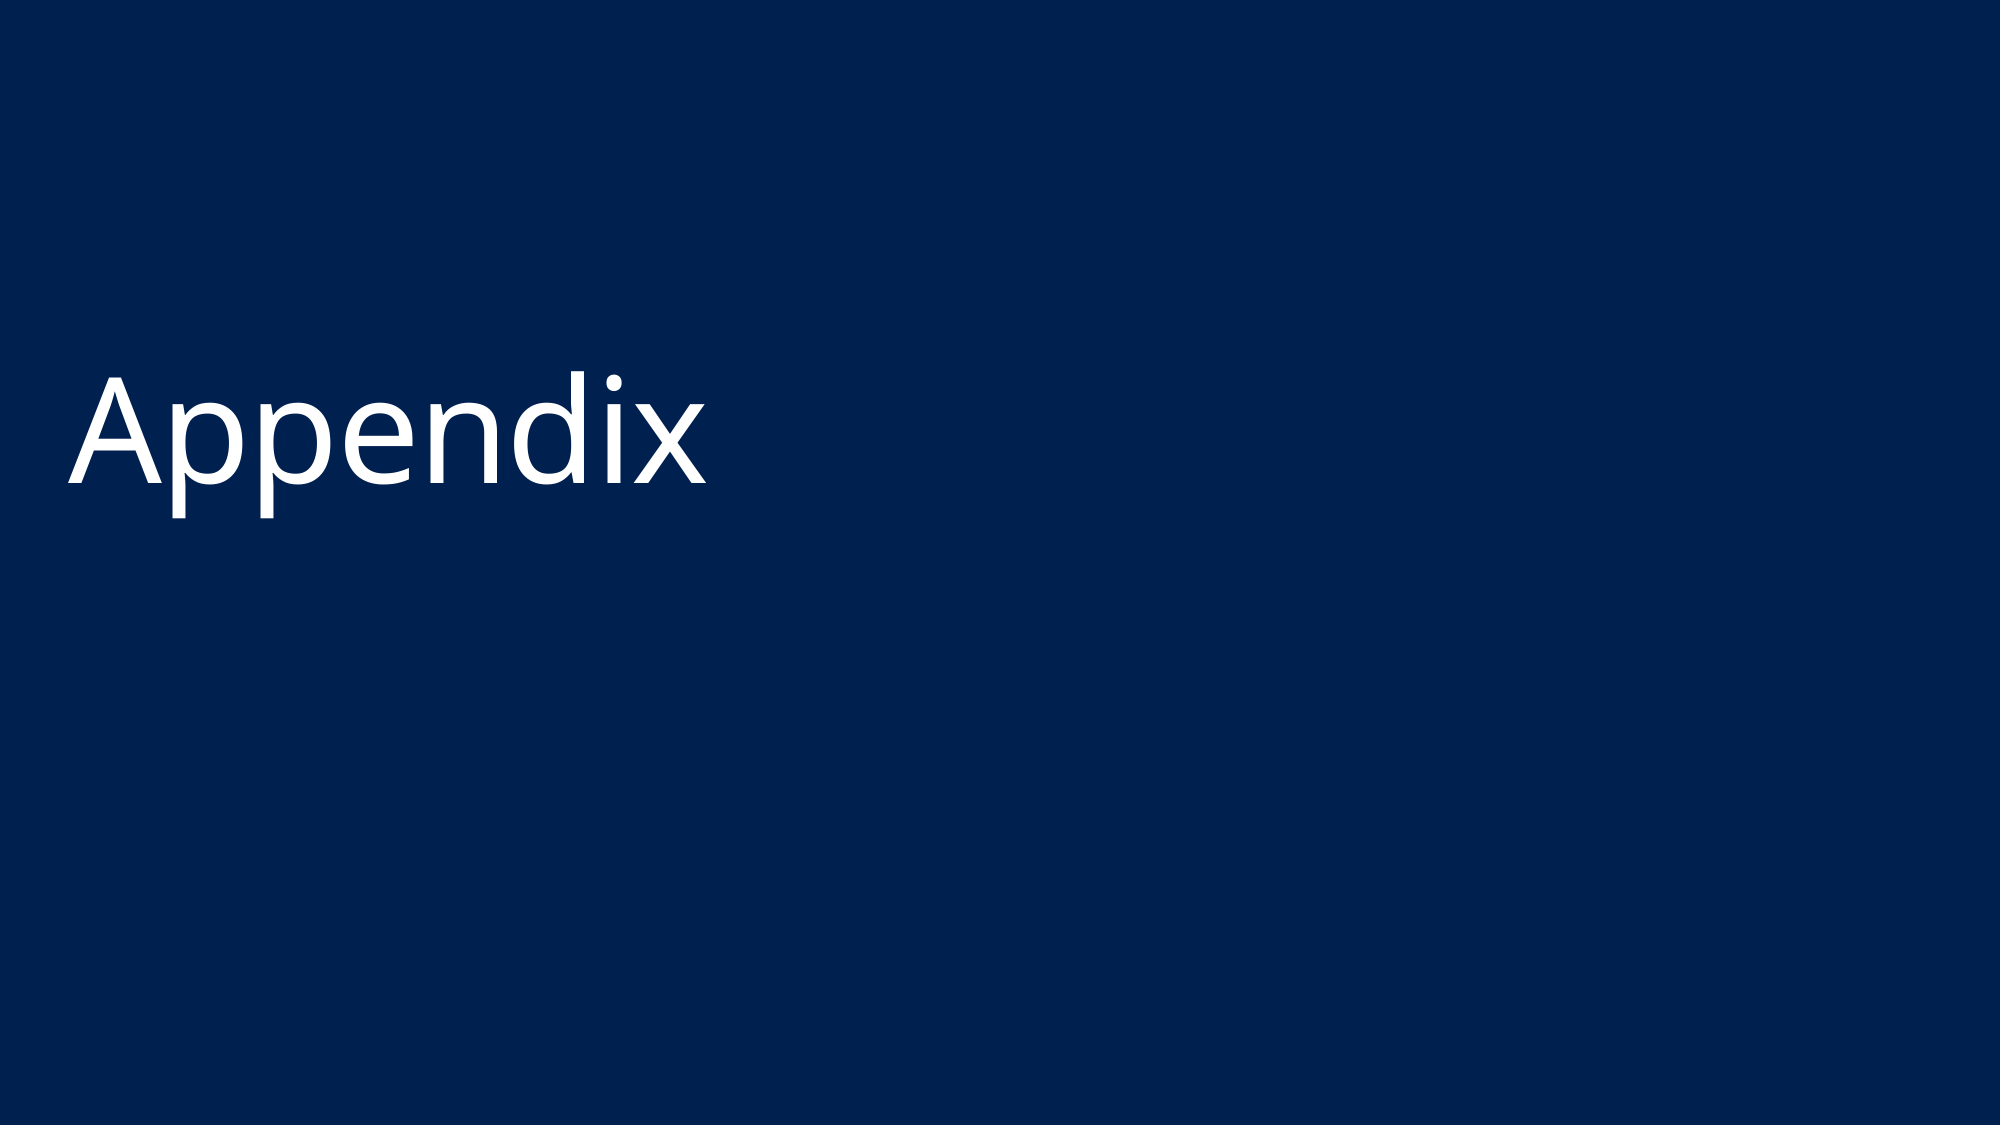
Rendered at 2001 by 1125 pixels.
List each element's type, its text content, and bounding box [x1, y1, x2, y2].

title Appendix [44, 341, 1956, 532]
